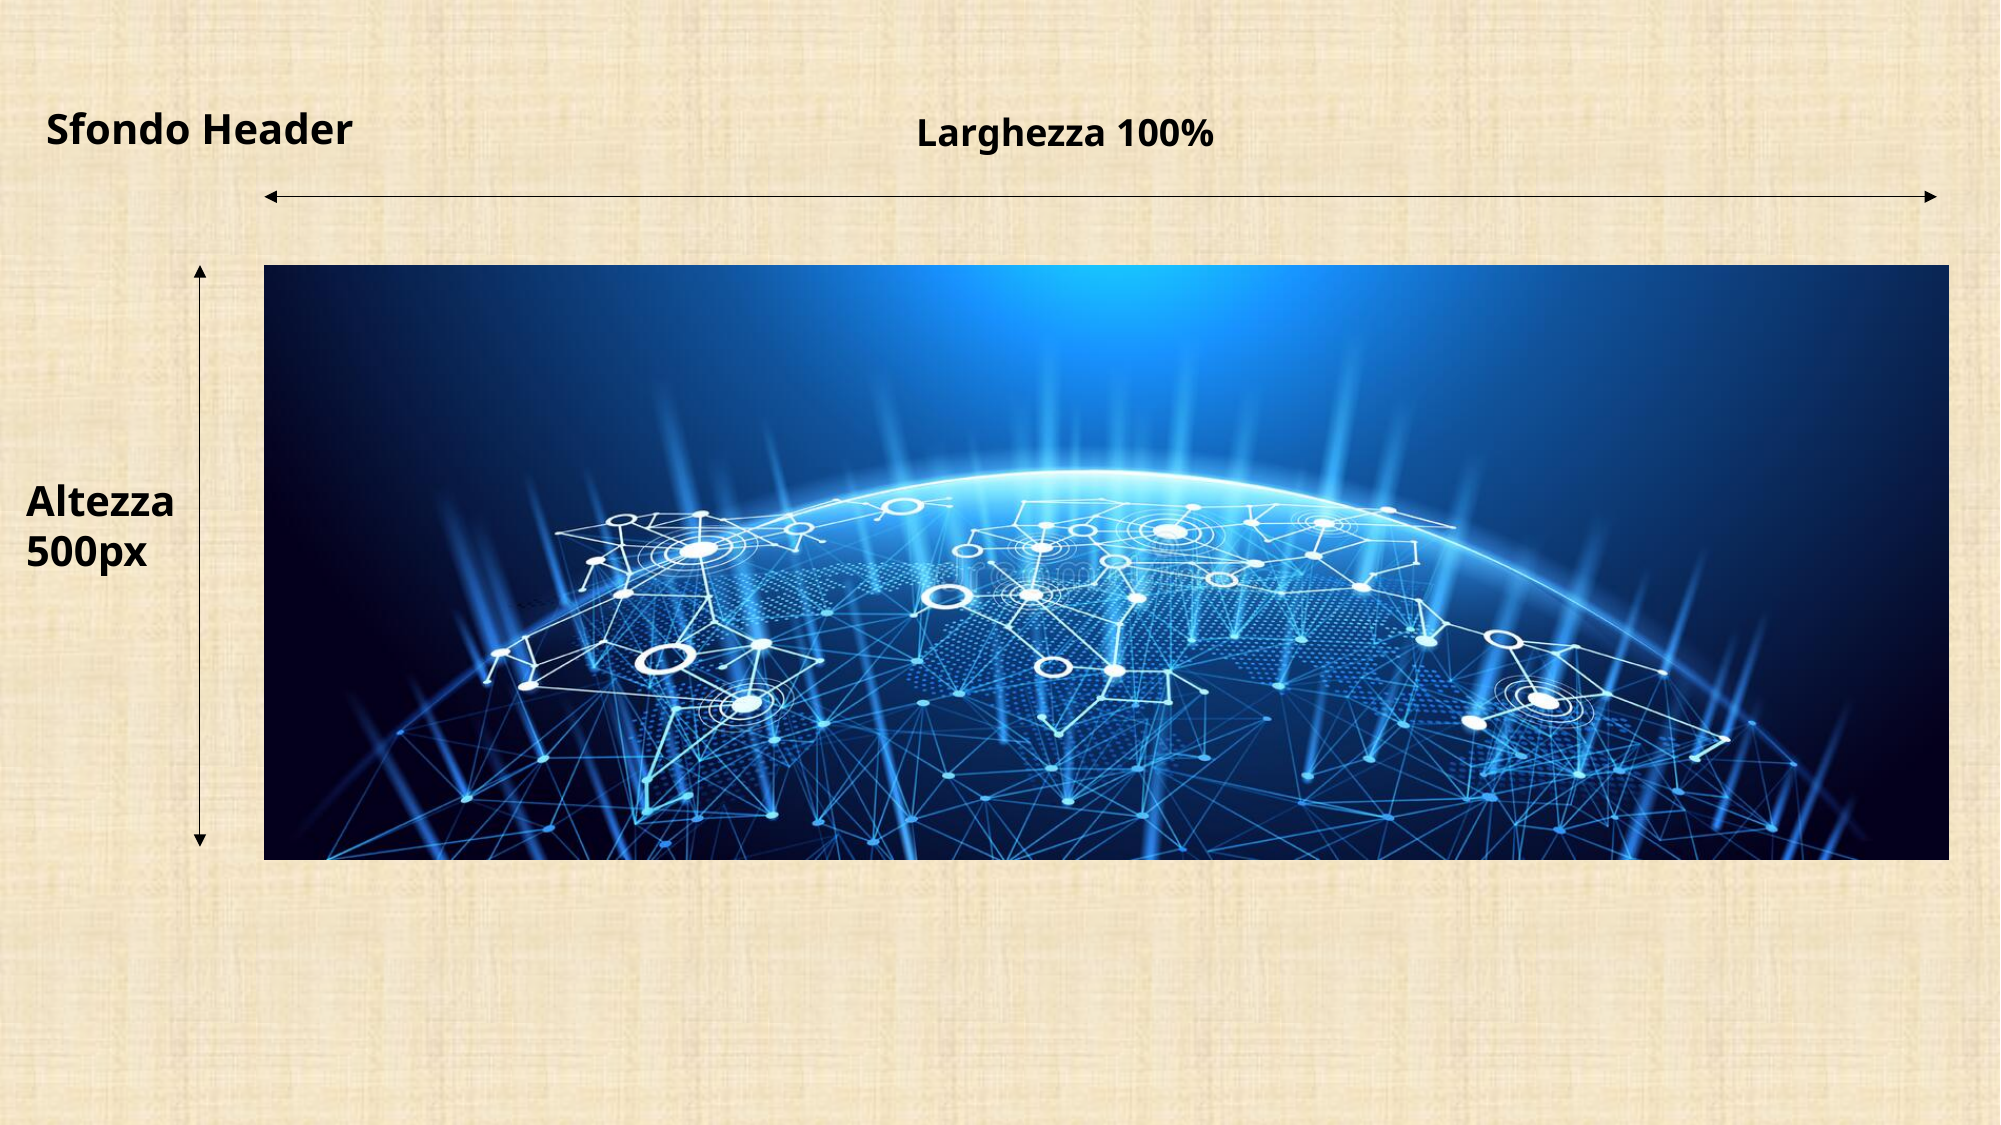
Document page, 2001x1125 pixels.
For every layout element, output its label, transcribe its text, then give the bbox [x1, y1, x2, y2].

text_box Altezza 500px [11, 467, 199, 583]
text_box Larghezza 100% [901, 101, 1230, 162]
text_box Sfondo Header [31, 95, 369, 161]
picture [264, 265, 1949, 860]
